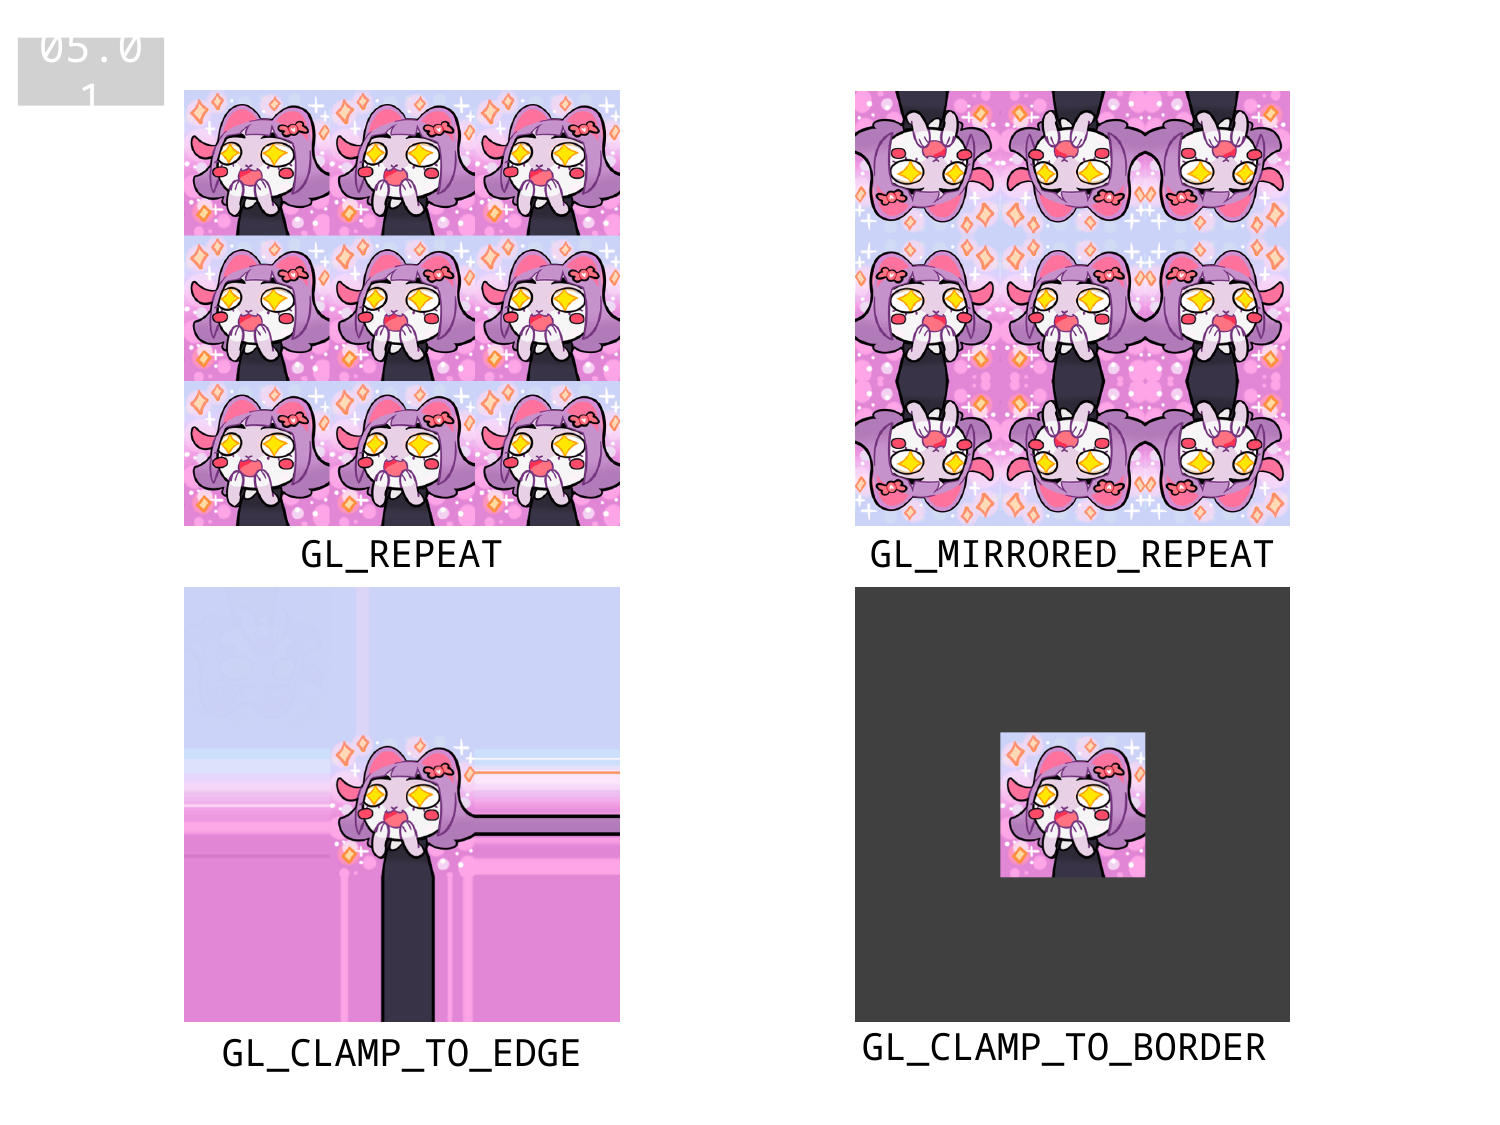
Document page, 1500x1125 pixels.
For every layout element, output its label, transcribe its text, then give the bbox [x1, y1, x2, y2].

picture [184, 90, 620, 526]
text_box GL_CLAMP_TO_BORDER [847, 1015, 1282, 1076]
text_box 05.01 [17, 37, 165, 106]
text_box GL_CLAMP_TO_EDGE [207, 1022, 597, 1082]
text_box GL_REPEAT [285, 526, 518, 583]
picture [855, 587, 1290, 1022]
picture [855, 91, 1290, 526]
text_box GL_MIRRORED_REPEAT [855, 526, 1290, 583]
picture [184, 587, 620, 1022]
